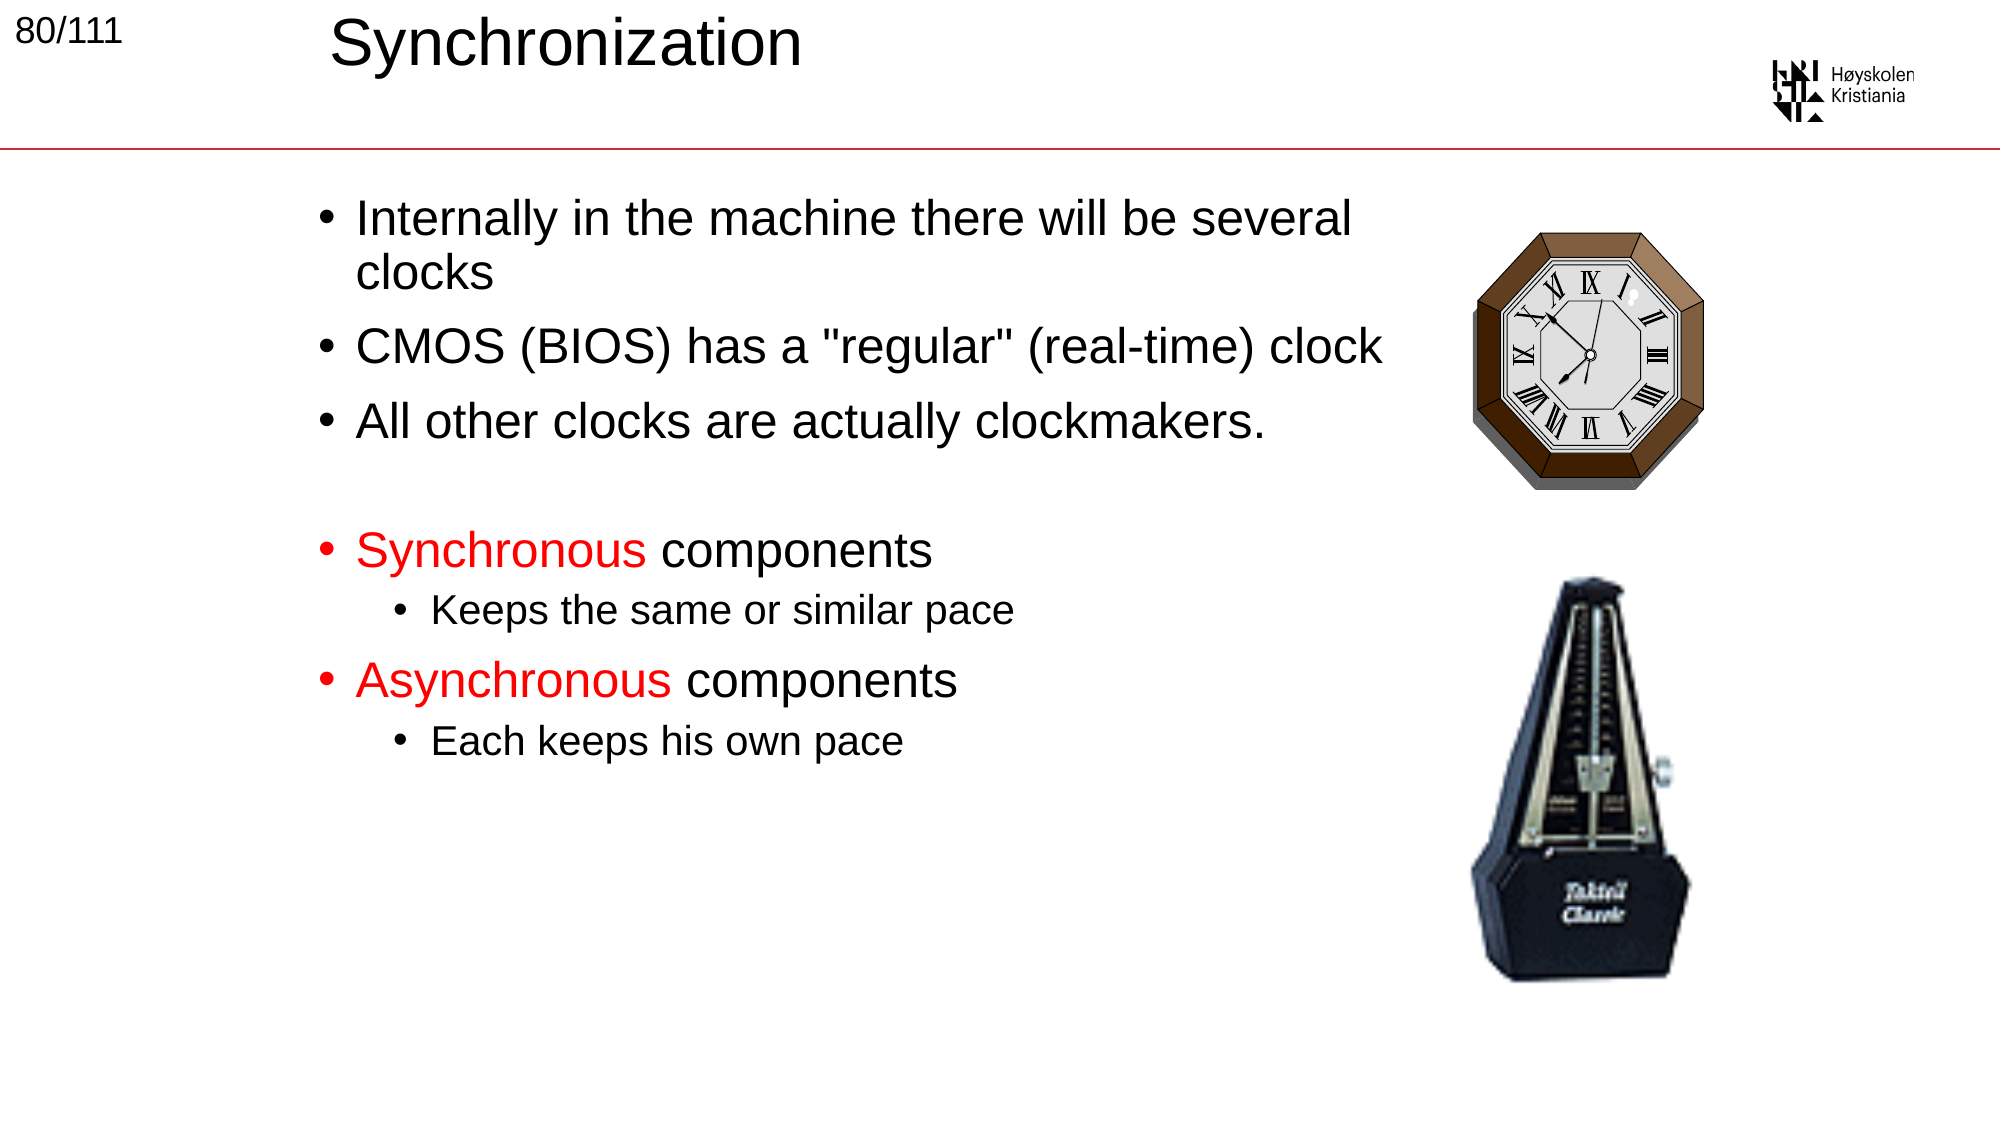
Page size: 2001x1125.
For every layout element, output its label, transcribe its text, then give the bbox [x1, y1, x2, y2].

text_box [1472, 231, 1705, 490]
title Synchronization [314, 0, 1515, 150]
slide_number 80/111 [0, 0, 208, 74]
list Internally in the machine there will be several clocks CMOS (BIOS) has a "regular" (real-time) clock All other clocks are actually clockmakers. Synchronous components Keeps the same or similar pace Asynchronous components Each keeps his own pace [303, 184, 1449, 1012]
picture [1448, 567, 1728, 1015]
